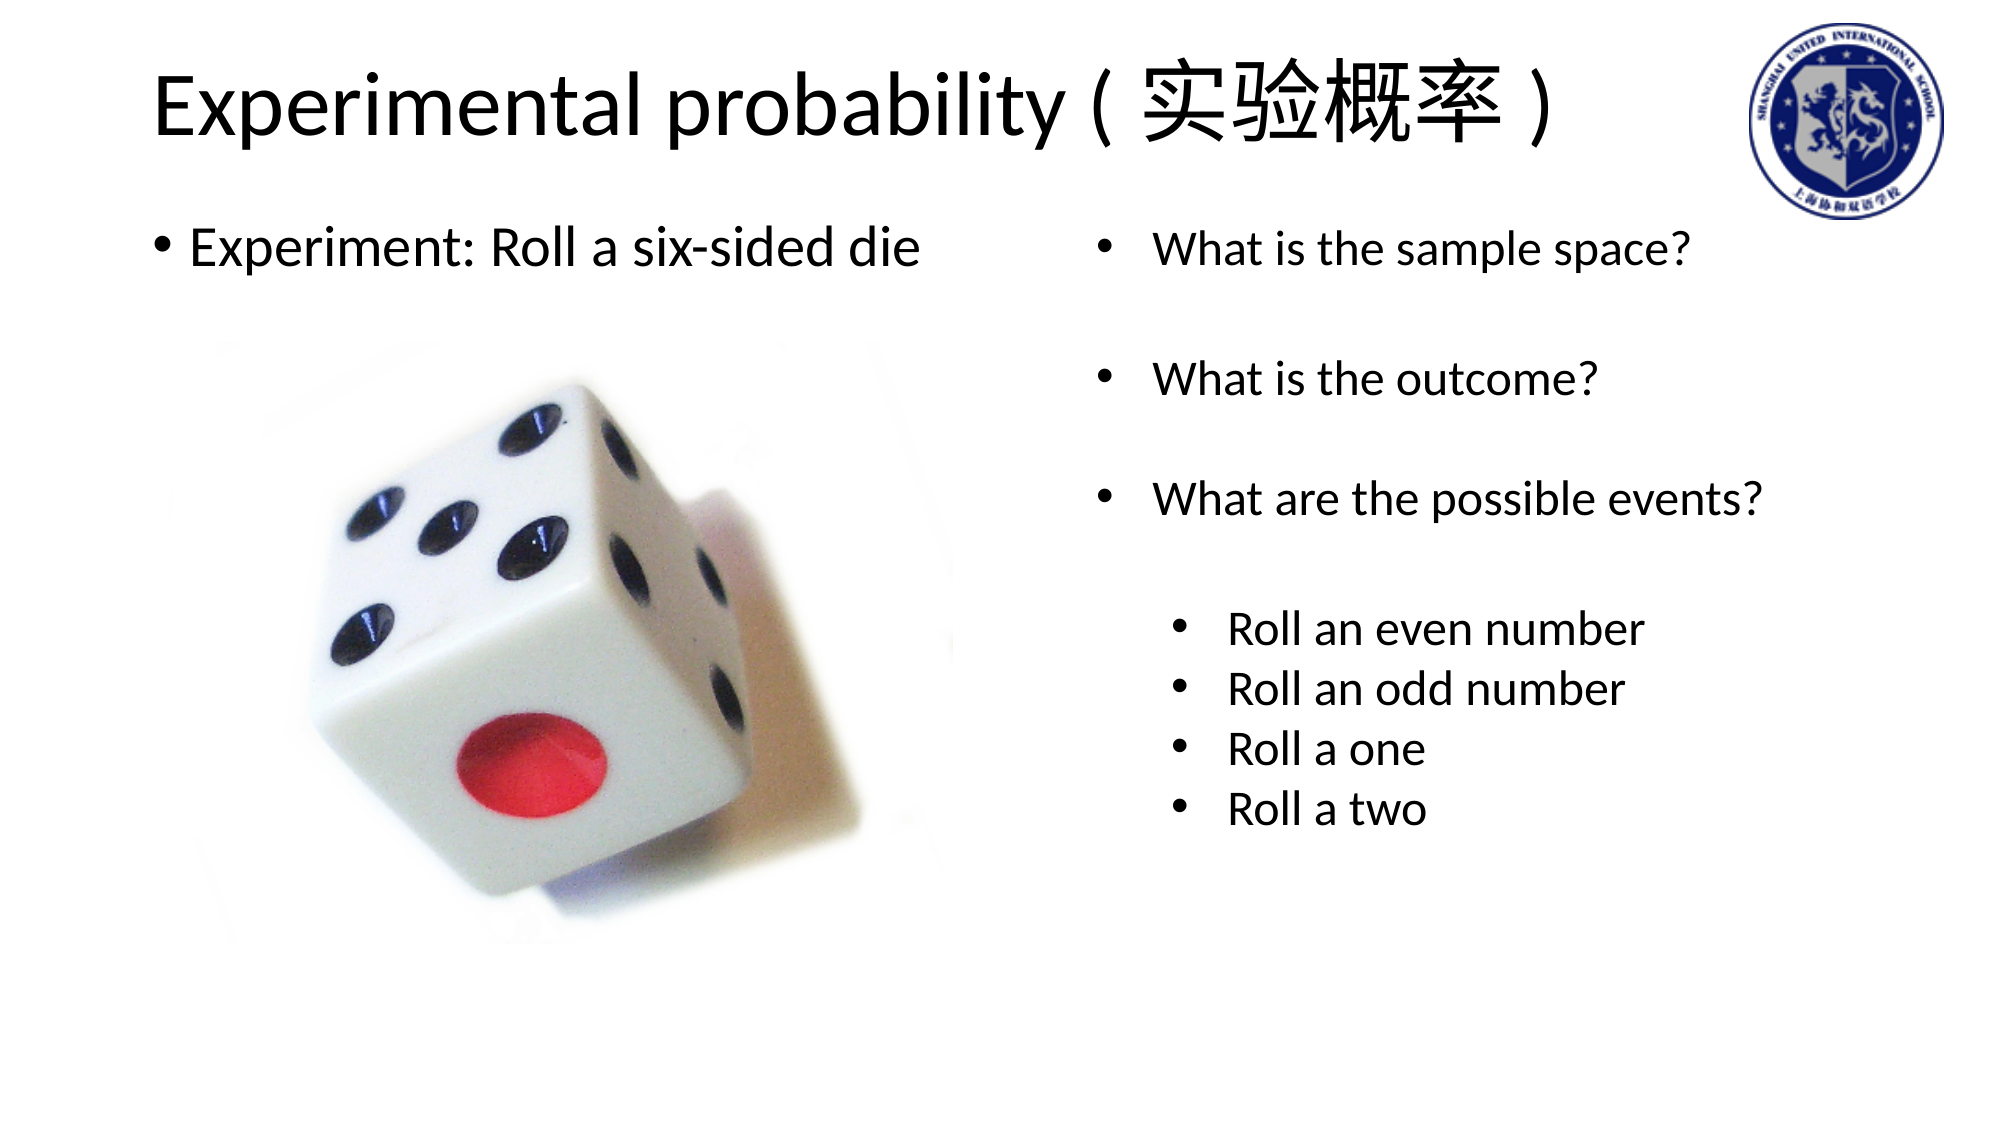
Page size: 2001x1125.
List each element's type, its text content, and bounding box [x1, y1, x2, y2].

picture [1749, 23, 1944, 220]
title Experimental probability (实验概率) [137, 23, 1863, 187]
text_box What is the sample space? What is the outcome? What are the possible events? Roll an even number Roll an odd number Roll a one Roll a two [1081, 208, 1927, 973]
list Experiment: Roll a six-sided die [137, 208, 1054, 322]
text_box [151, 342, 954, 944]
